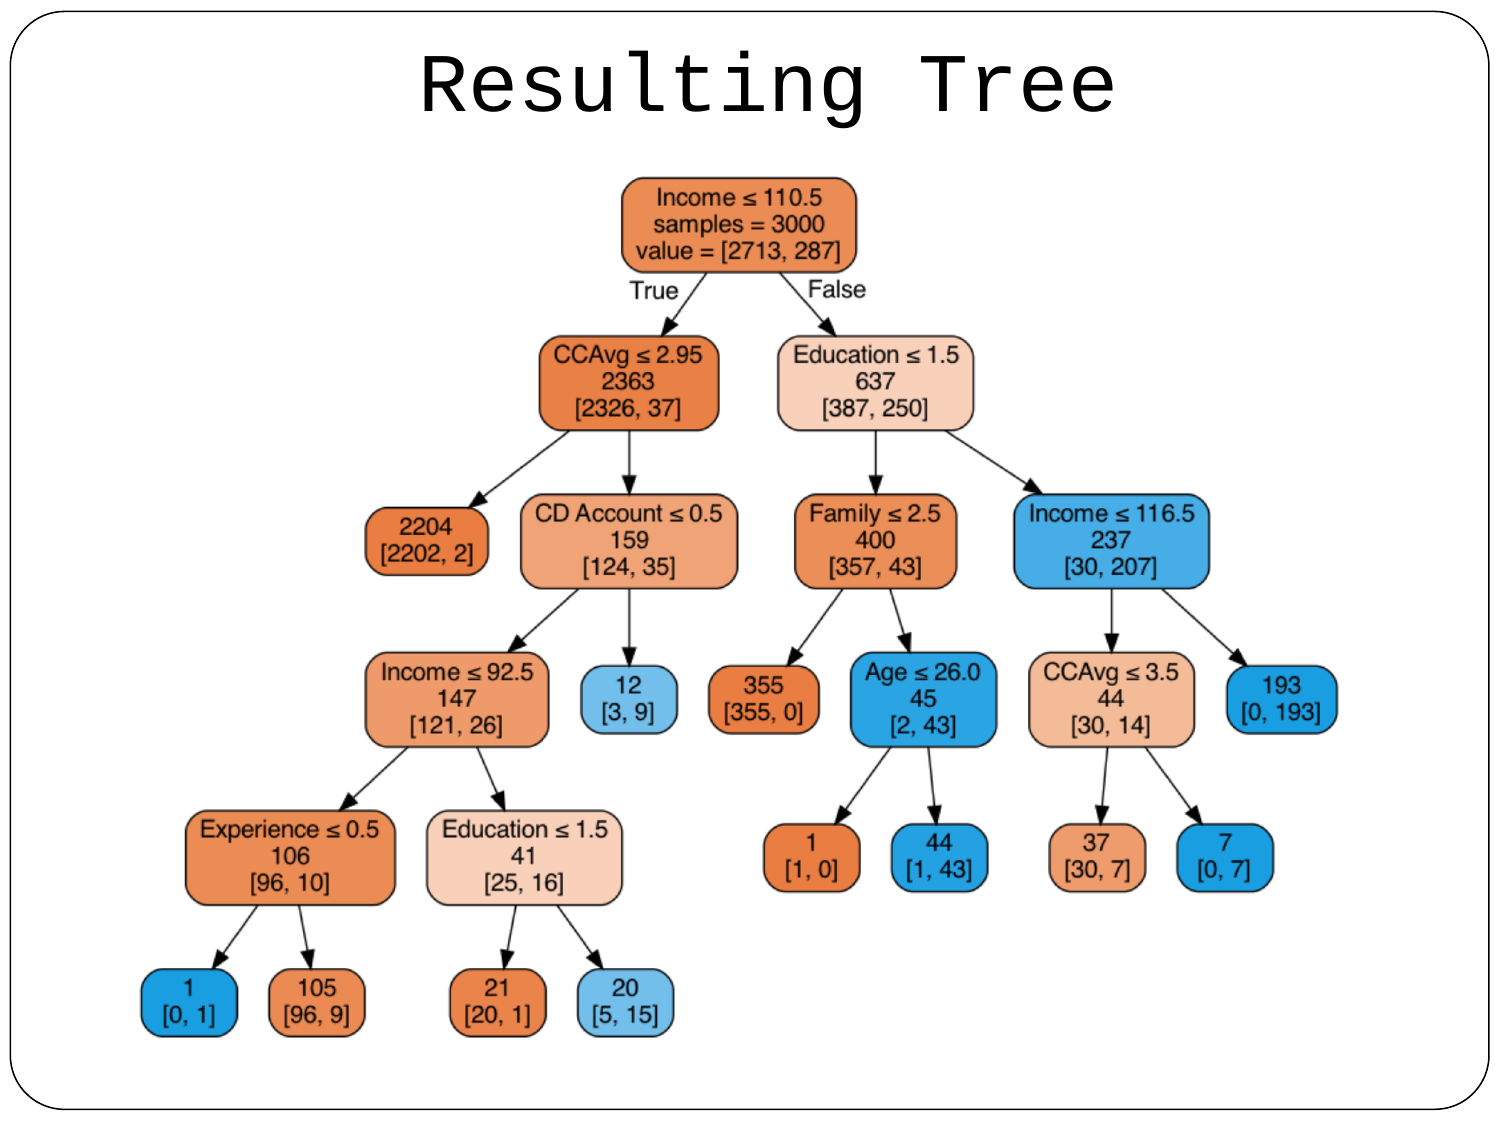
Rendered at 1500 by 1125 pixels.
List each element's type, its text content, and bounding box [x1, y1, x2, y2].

title Resulting Tree [92, 23, 1444, 144]
picture [134, 170, 1347, 1045]
